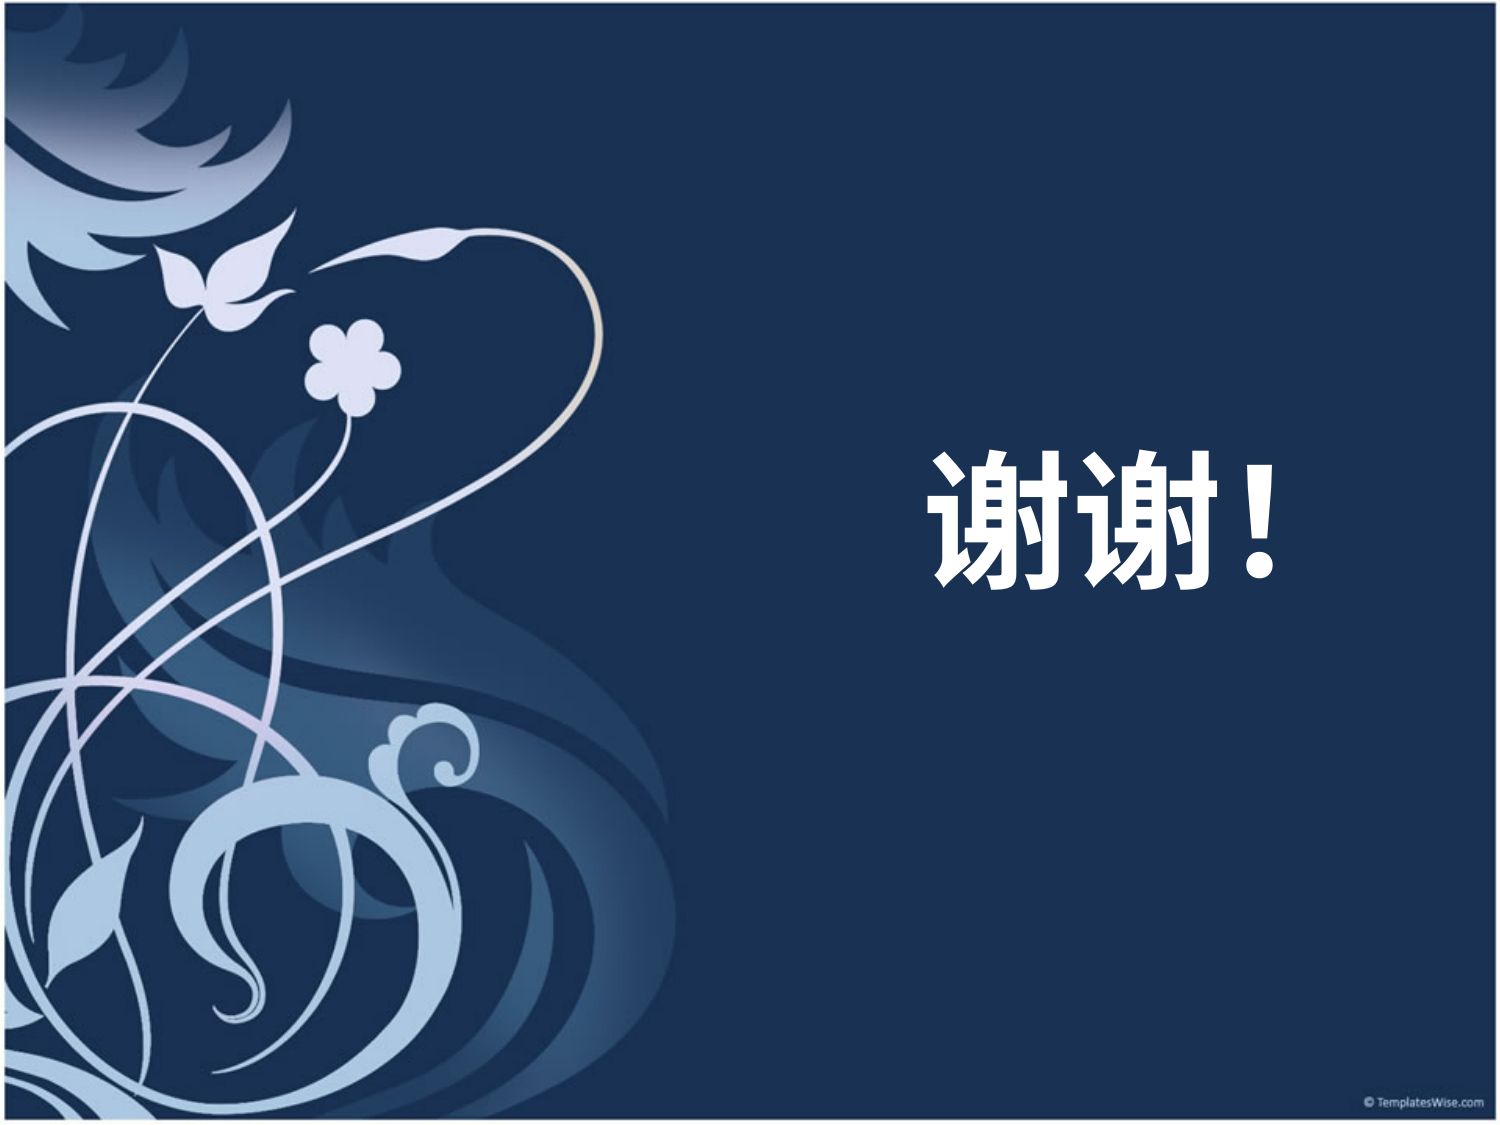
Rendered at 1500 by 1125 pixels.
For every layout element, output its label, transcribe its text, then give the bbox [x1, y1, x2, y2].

title 谢谢！ [112, 396, 1388, 638]
picture [0, 0, 1500, 1125]
